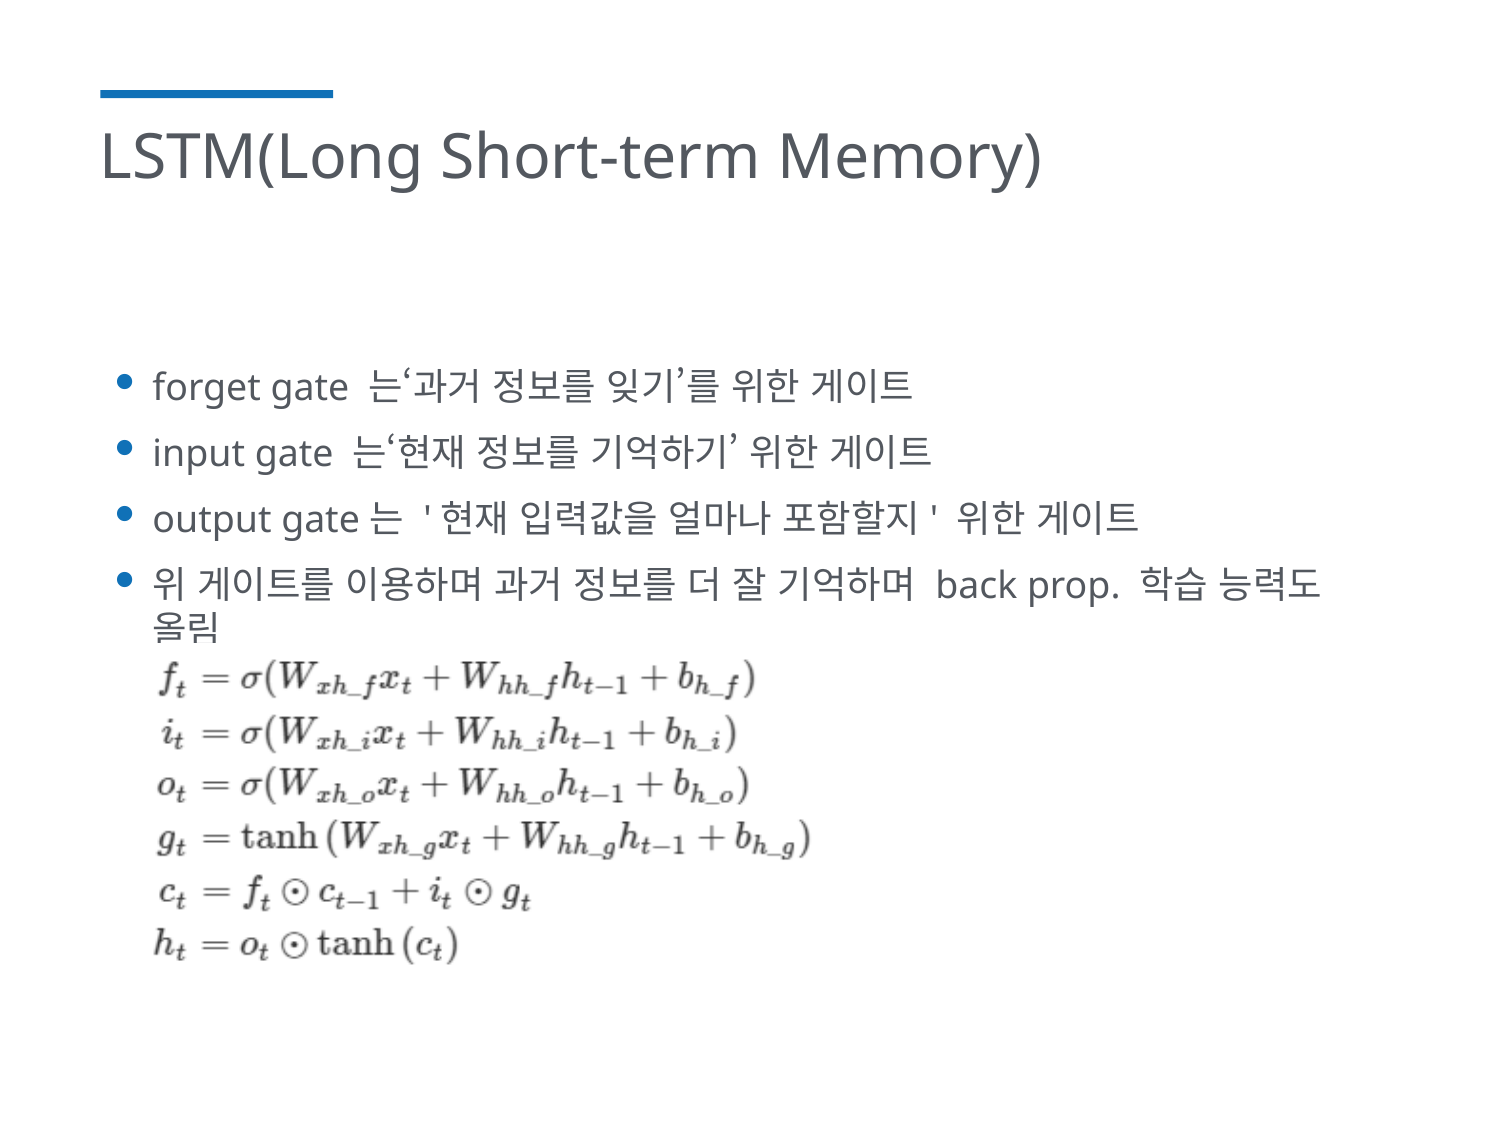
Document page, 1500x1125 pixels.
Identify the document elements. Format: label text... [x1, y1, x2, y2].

title LSTM(Long Short-term Memory) [84, 117, 1416, 199]
list forget gate 는‘과거 정보를 잊기’를 위한 게이트 input gate 는‘현재 정보를 기억하기’ 위한 게이트 output gate는 '현재 입력값을 얼마나 포함할지' 위한 게이트 위 게이트를 이용하며 과거 정보를 더 잘 기억하며 back prop. 학습 능력도 올림 [100, 355, 1400, 1035]
picture [120, 643, 840, 980]
